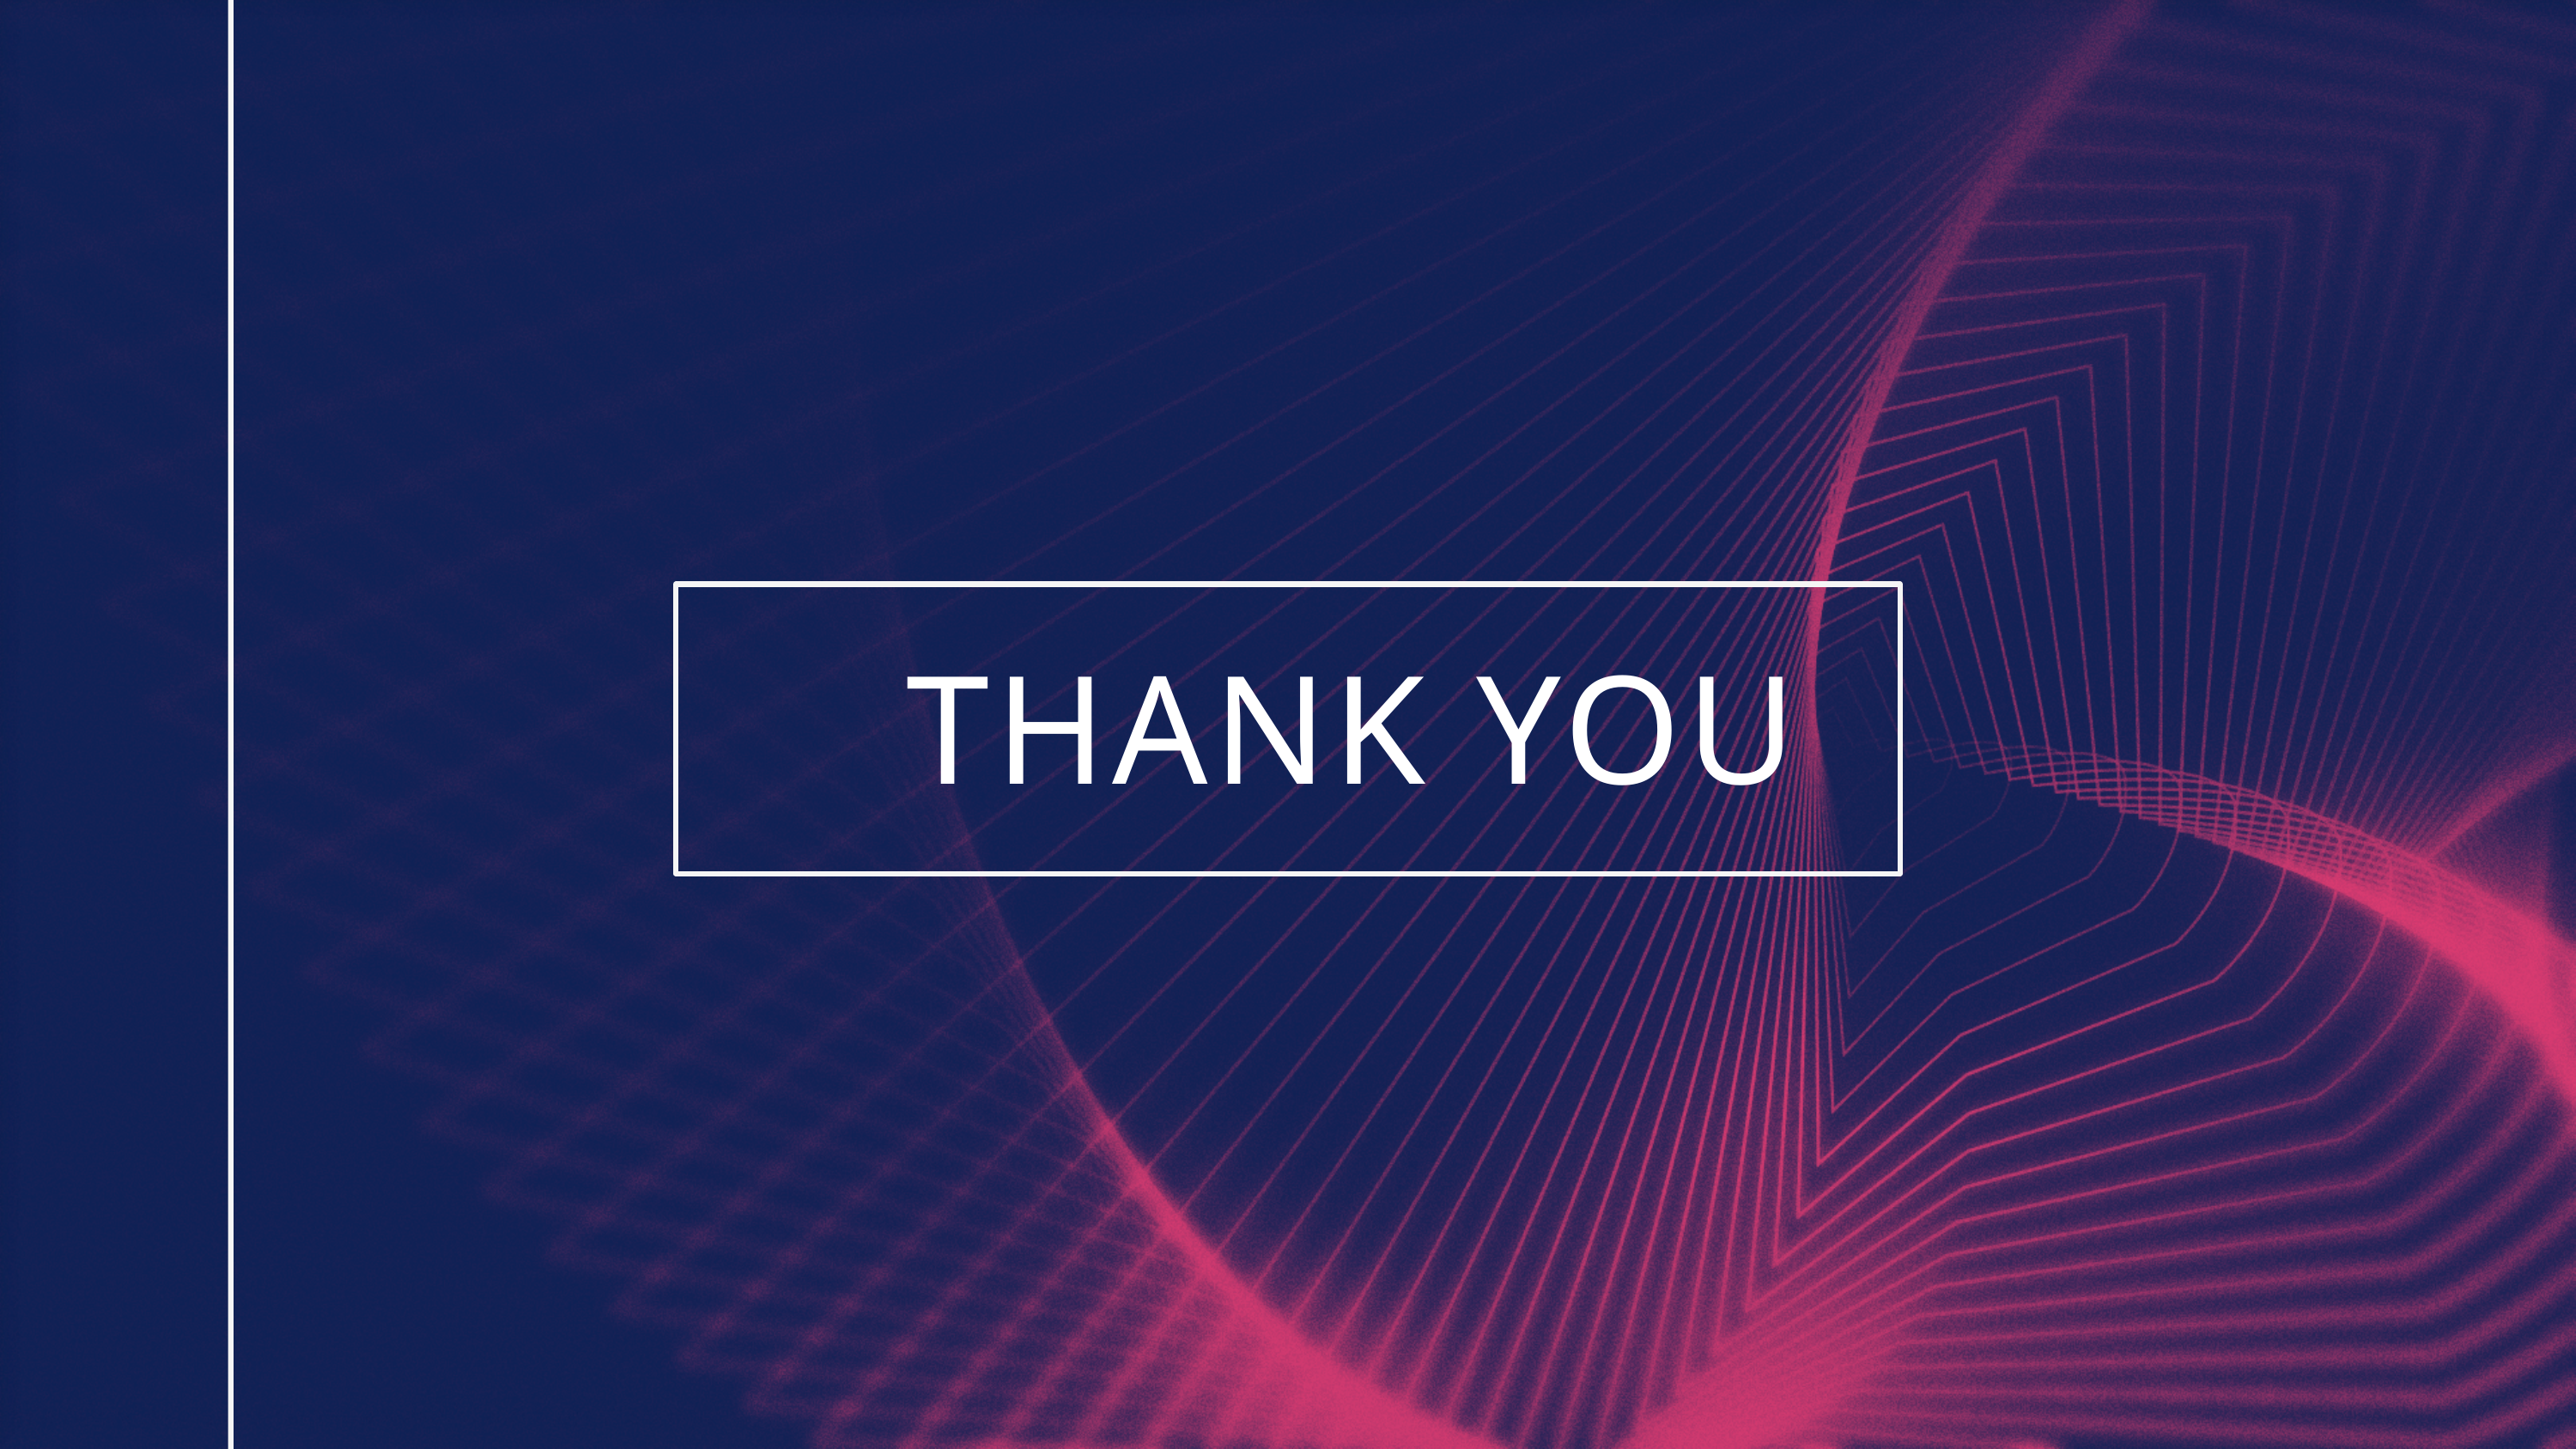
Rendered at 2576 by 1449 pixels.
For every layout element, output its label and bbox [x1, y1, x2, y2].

text_box [675, 584, 1901, 874]
picture [0, 0, 2576, 1449]
